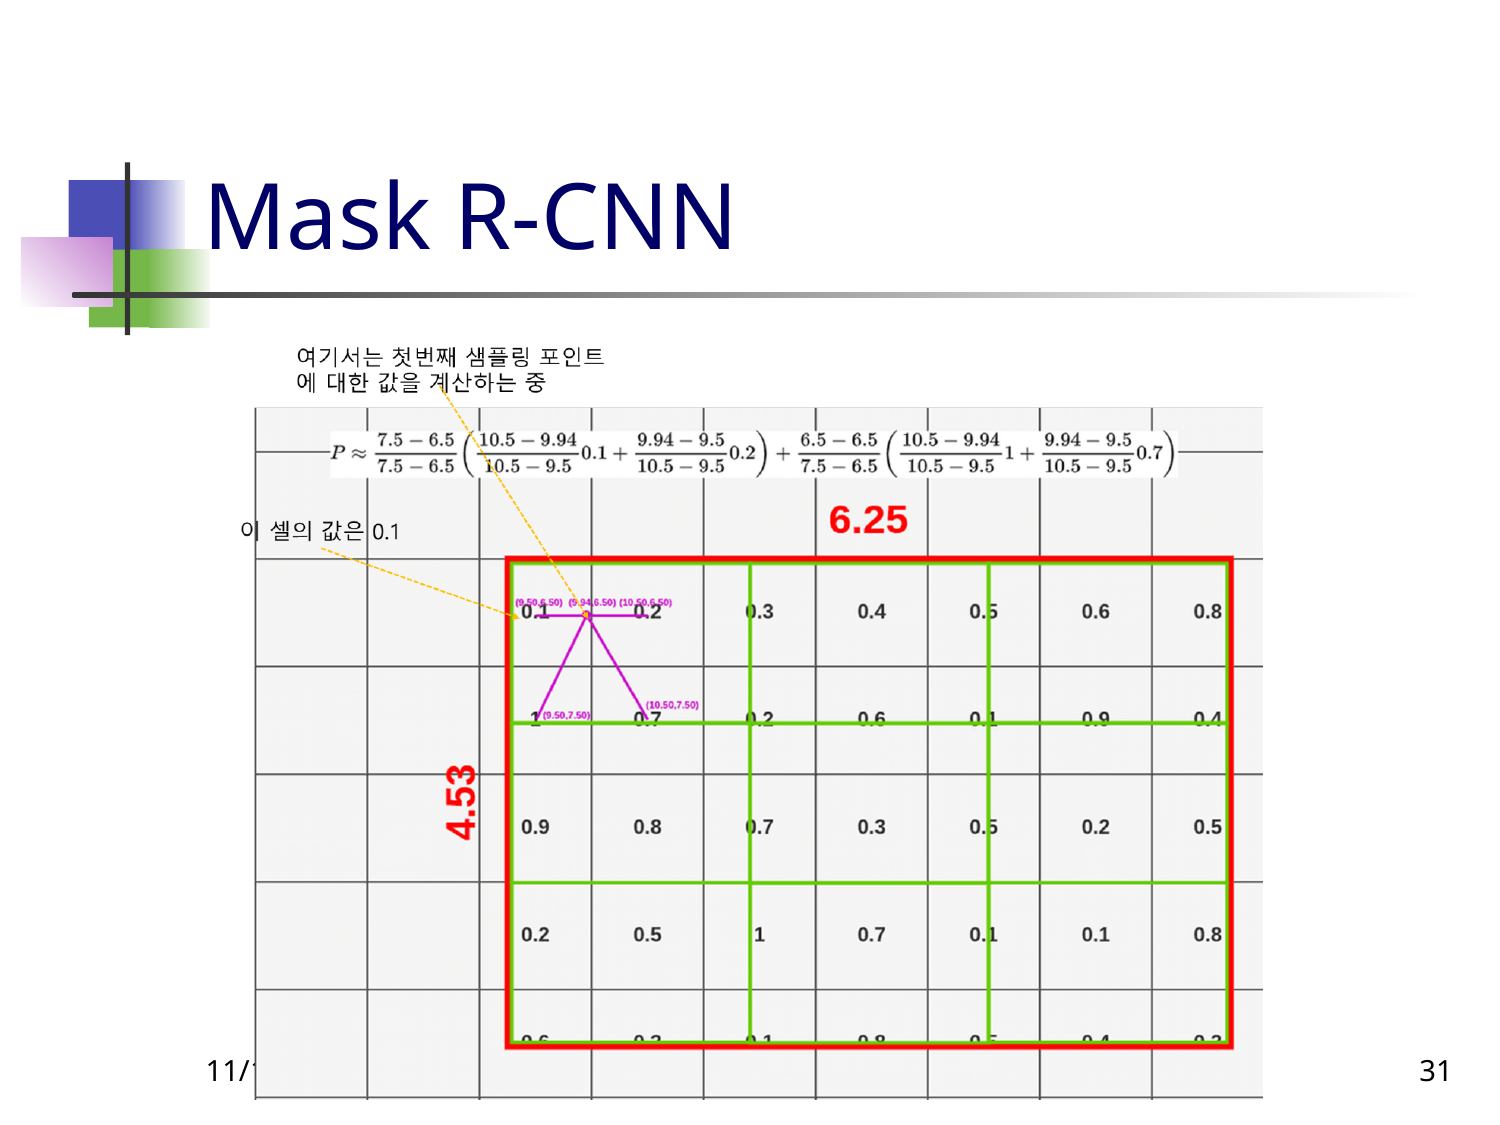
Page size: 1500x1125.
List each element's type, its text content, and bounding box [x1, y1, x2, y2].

title Mask R-CNN [188, 35, 1468, 275]
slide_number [190, 1024, 220, 1100]
picture [225, 337, 1263, 1100]
slide_number 31 [1267, 1024, 1468, 1100]
